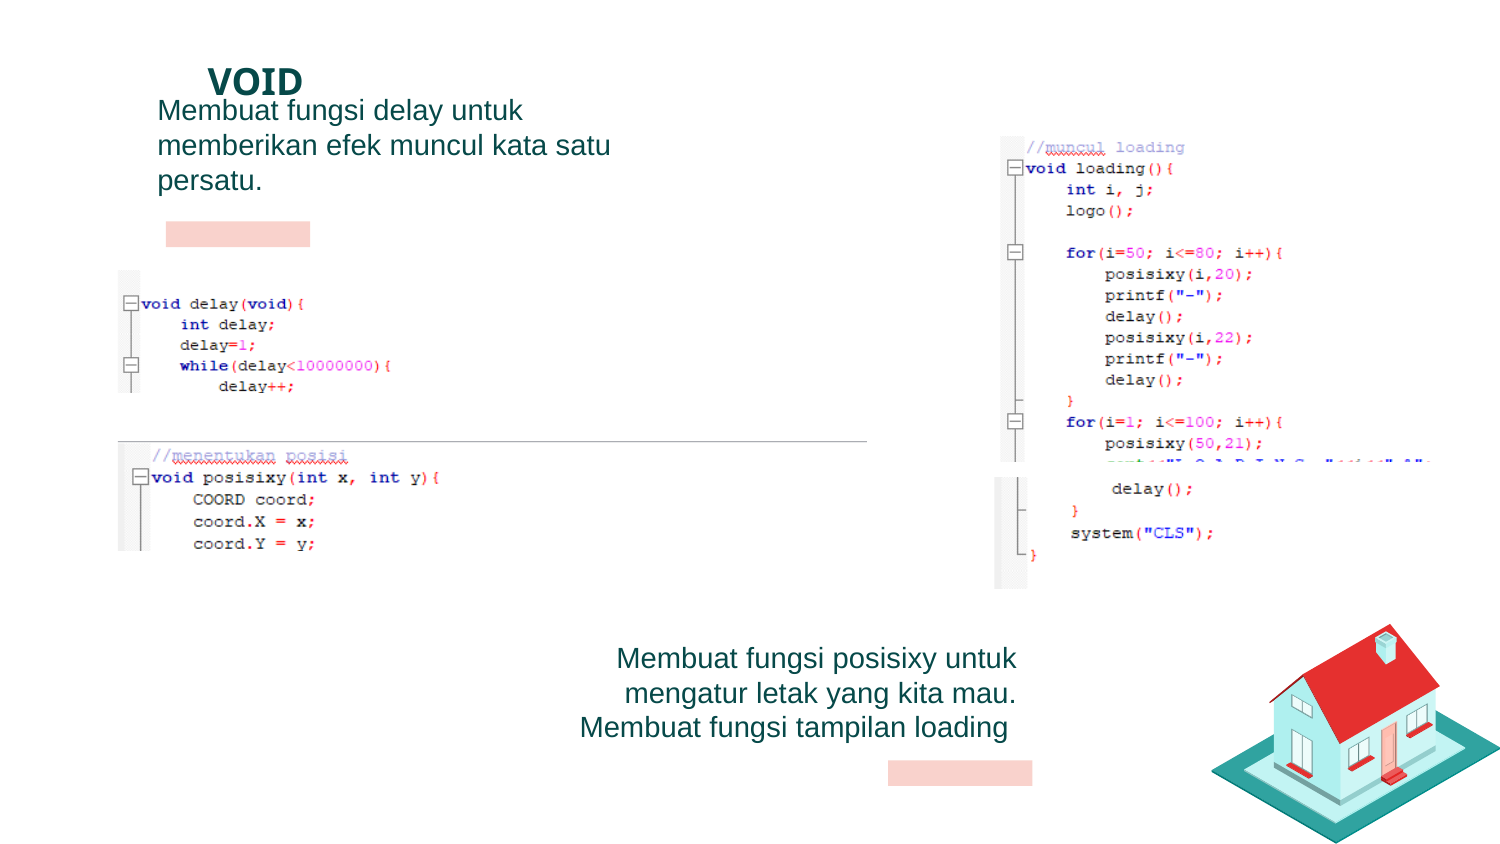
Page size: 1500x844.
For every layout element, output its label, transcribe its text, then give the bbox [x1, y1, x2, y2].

subtitle Membuat fungsi delay untuk memberikan efek muncul kata satu persatu. [142, 76, 685, 205]
text_box Membuat fungsi posisixy untuk mengatur letak yang kita mau. Membuat fungsi tampilan loading [540, 623, 1033, 759]
subtitle VOID [75, 23, 436, 118]
picture [117, 221, 868, 552]
text_box [888, 760, 1033, 786]
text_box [1211, 623, 1500, 844]
picture [994, 477, 1295, 589]
picture [999, 136, 1477, 462]
